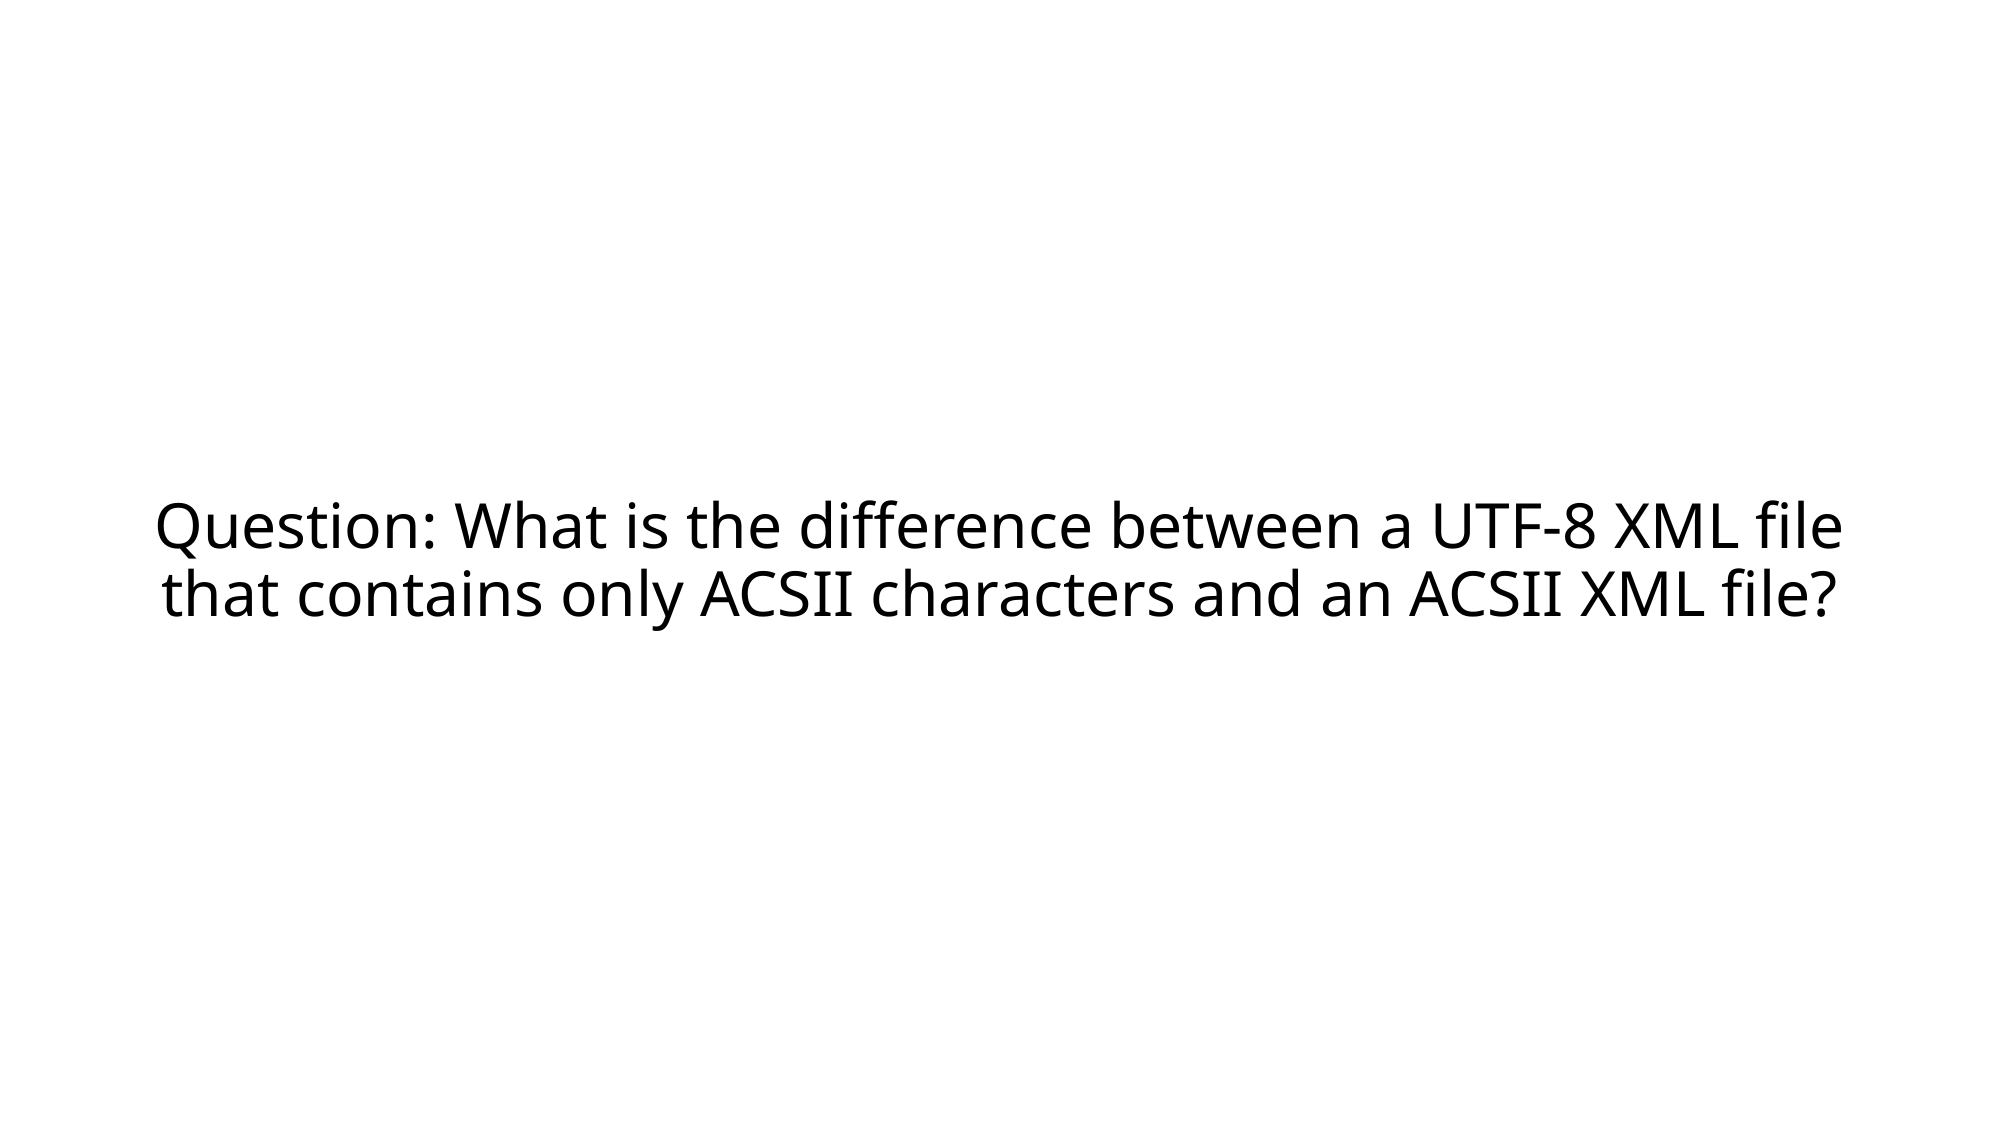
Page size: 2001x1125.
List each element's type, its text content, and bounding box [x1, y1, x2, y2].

title Question: What is the difference between a UTF-8 XML file that contains only ACSII characters and an ACSII XML file? [137, 453, 1863, 672]
